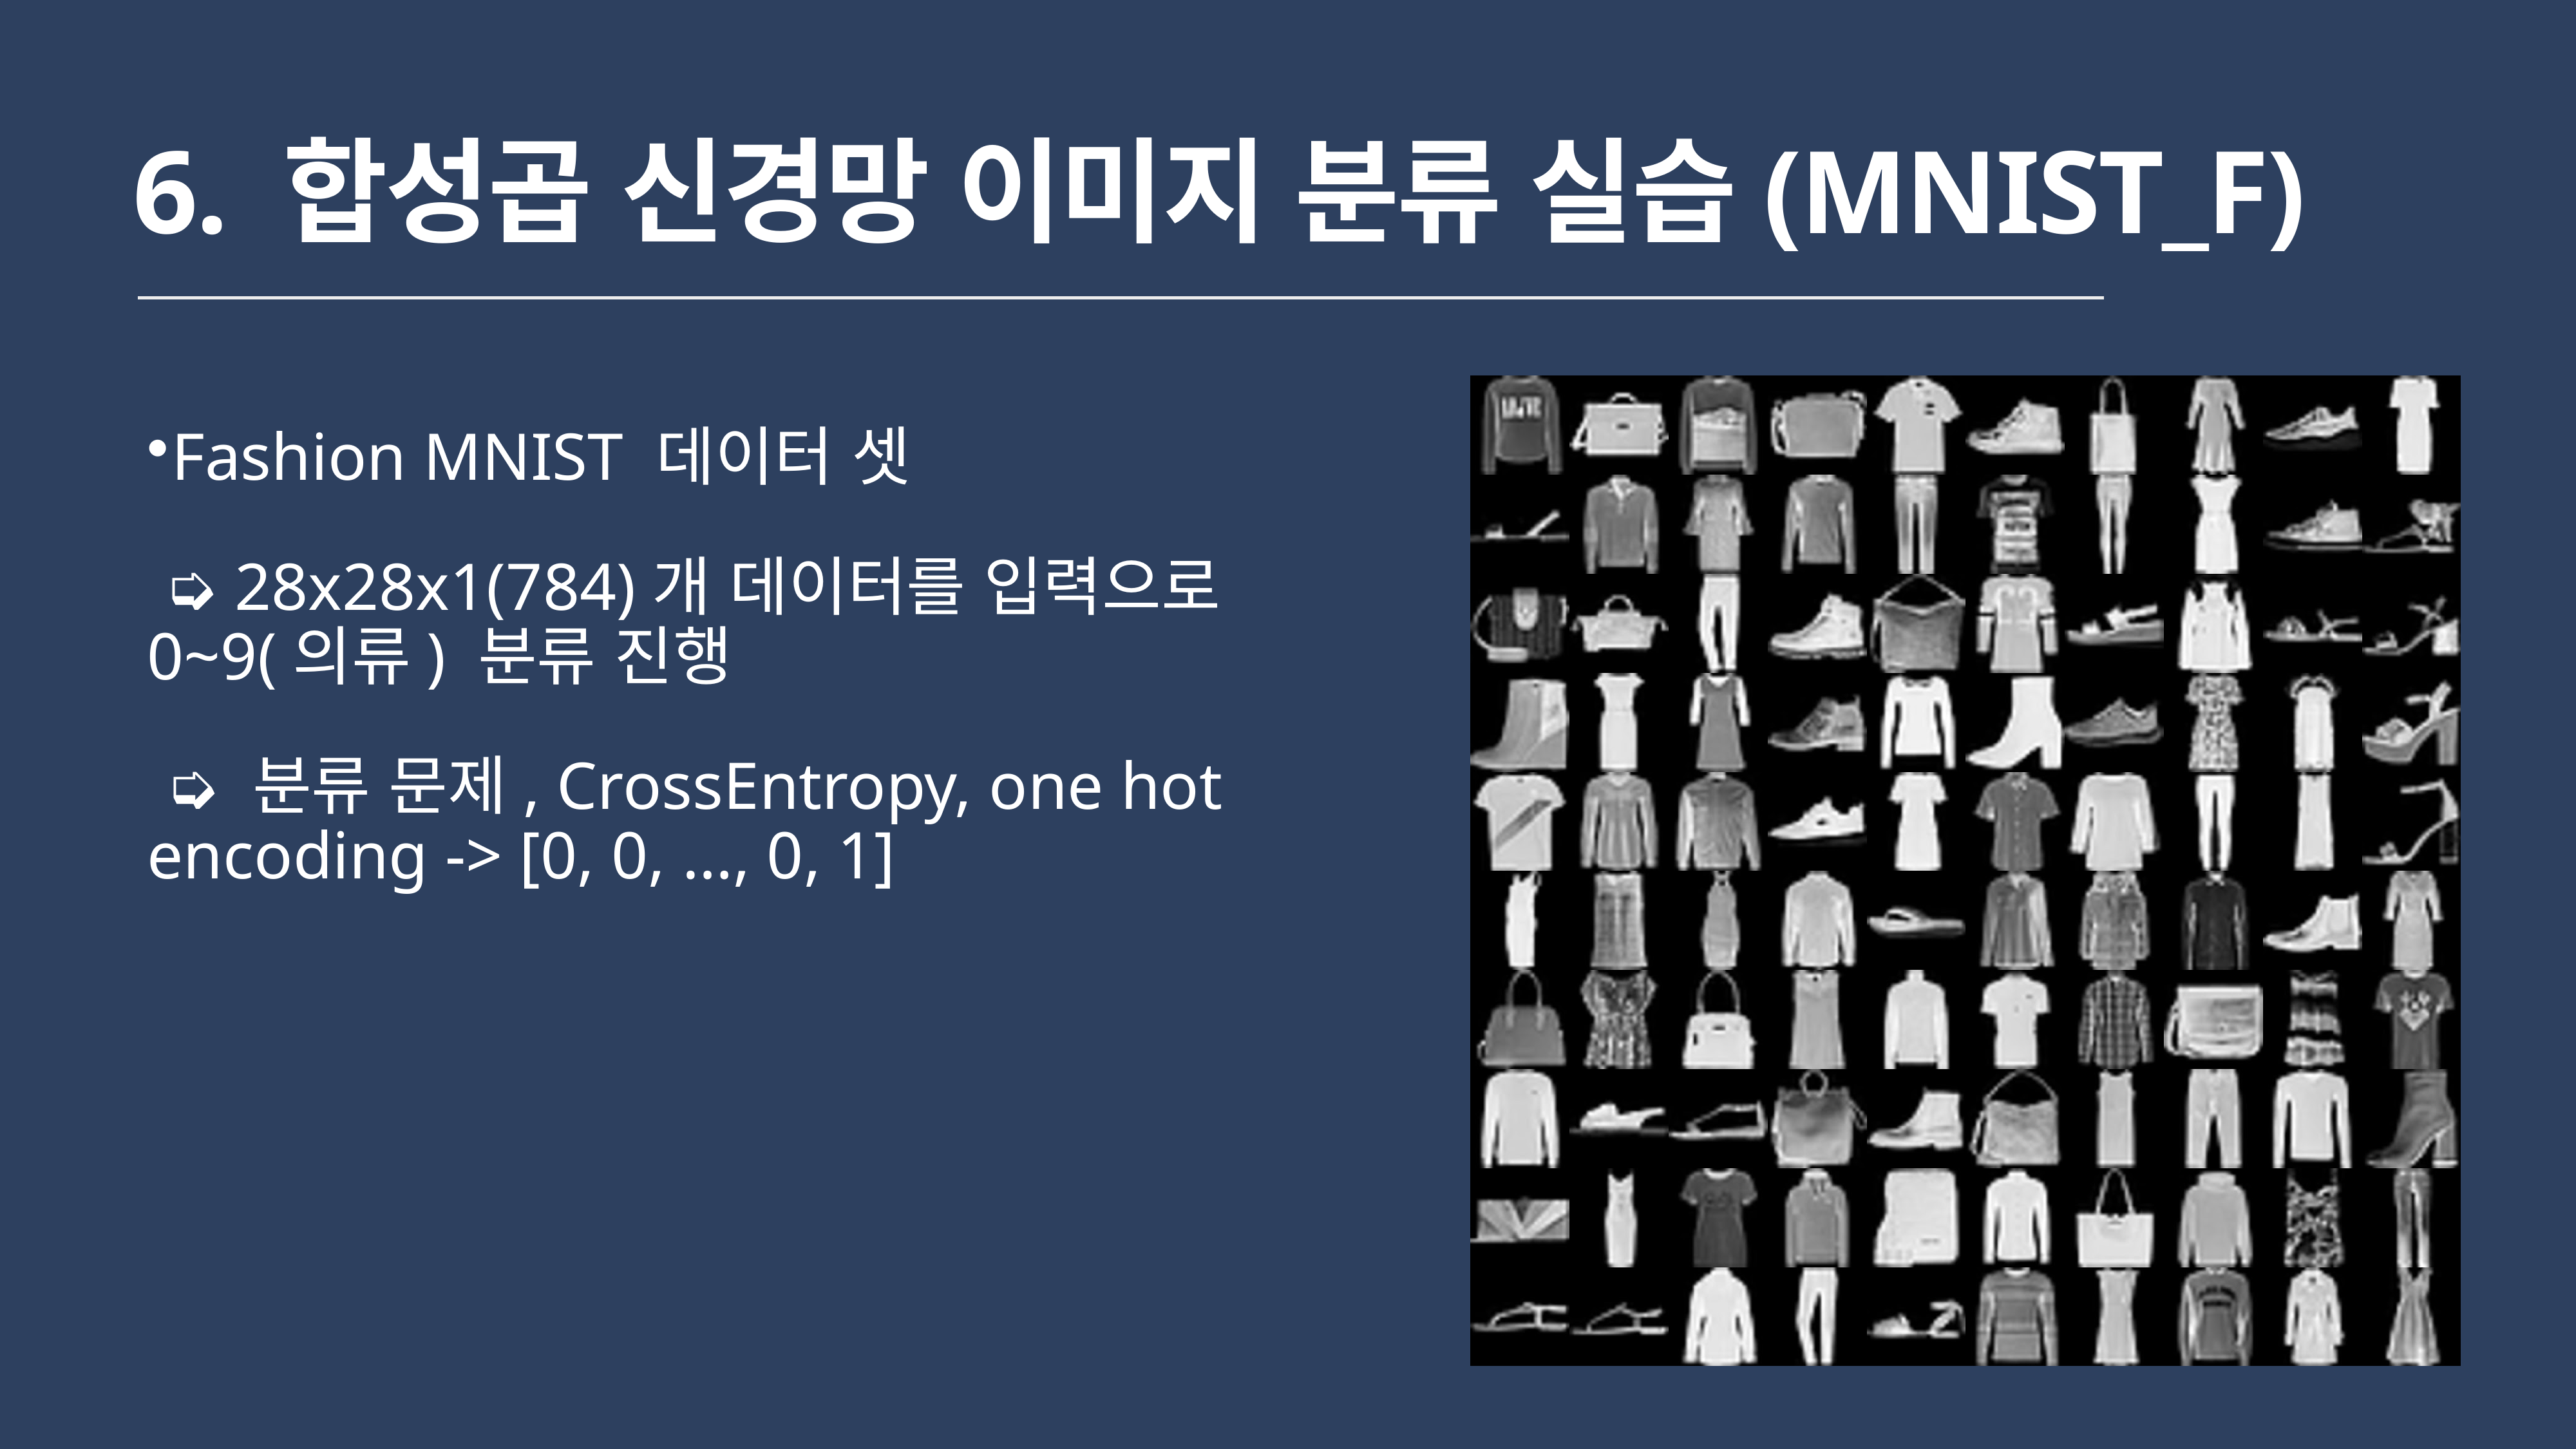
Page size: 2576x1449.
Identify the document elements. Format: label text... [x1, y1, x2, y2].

text_box Fashion MNIST 데이터 셋 ➭ 28x28x1(784)개 데이터를 입력으로 0~9(의류) 분류 진행 ➭ 분류 문제, CrossEntropy, one hot encoding -> [0, 0, …, 0, 1] [142, 419, 1439, 1244]
picture [1470, 375, 2461, 1366]
text_box 6. 합성곱 신경망 이미지 분류 실습(MNIST_F) [127, 140, 2414, 292]
